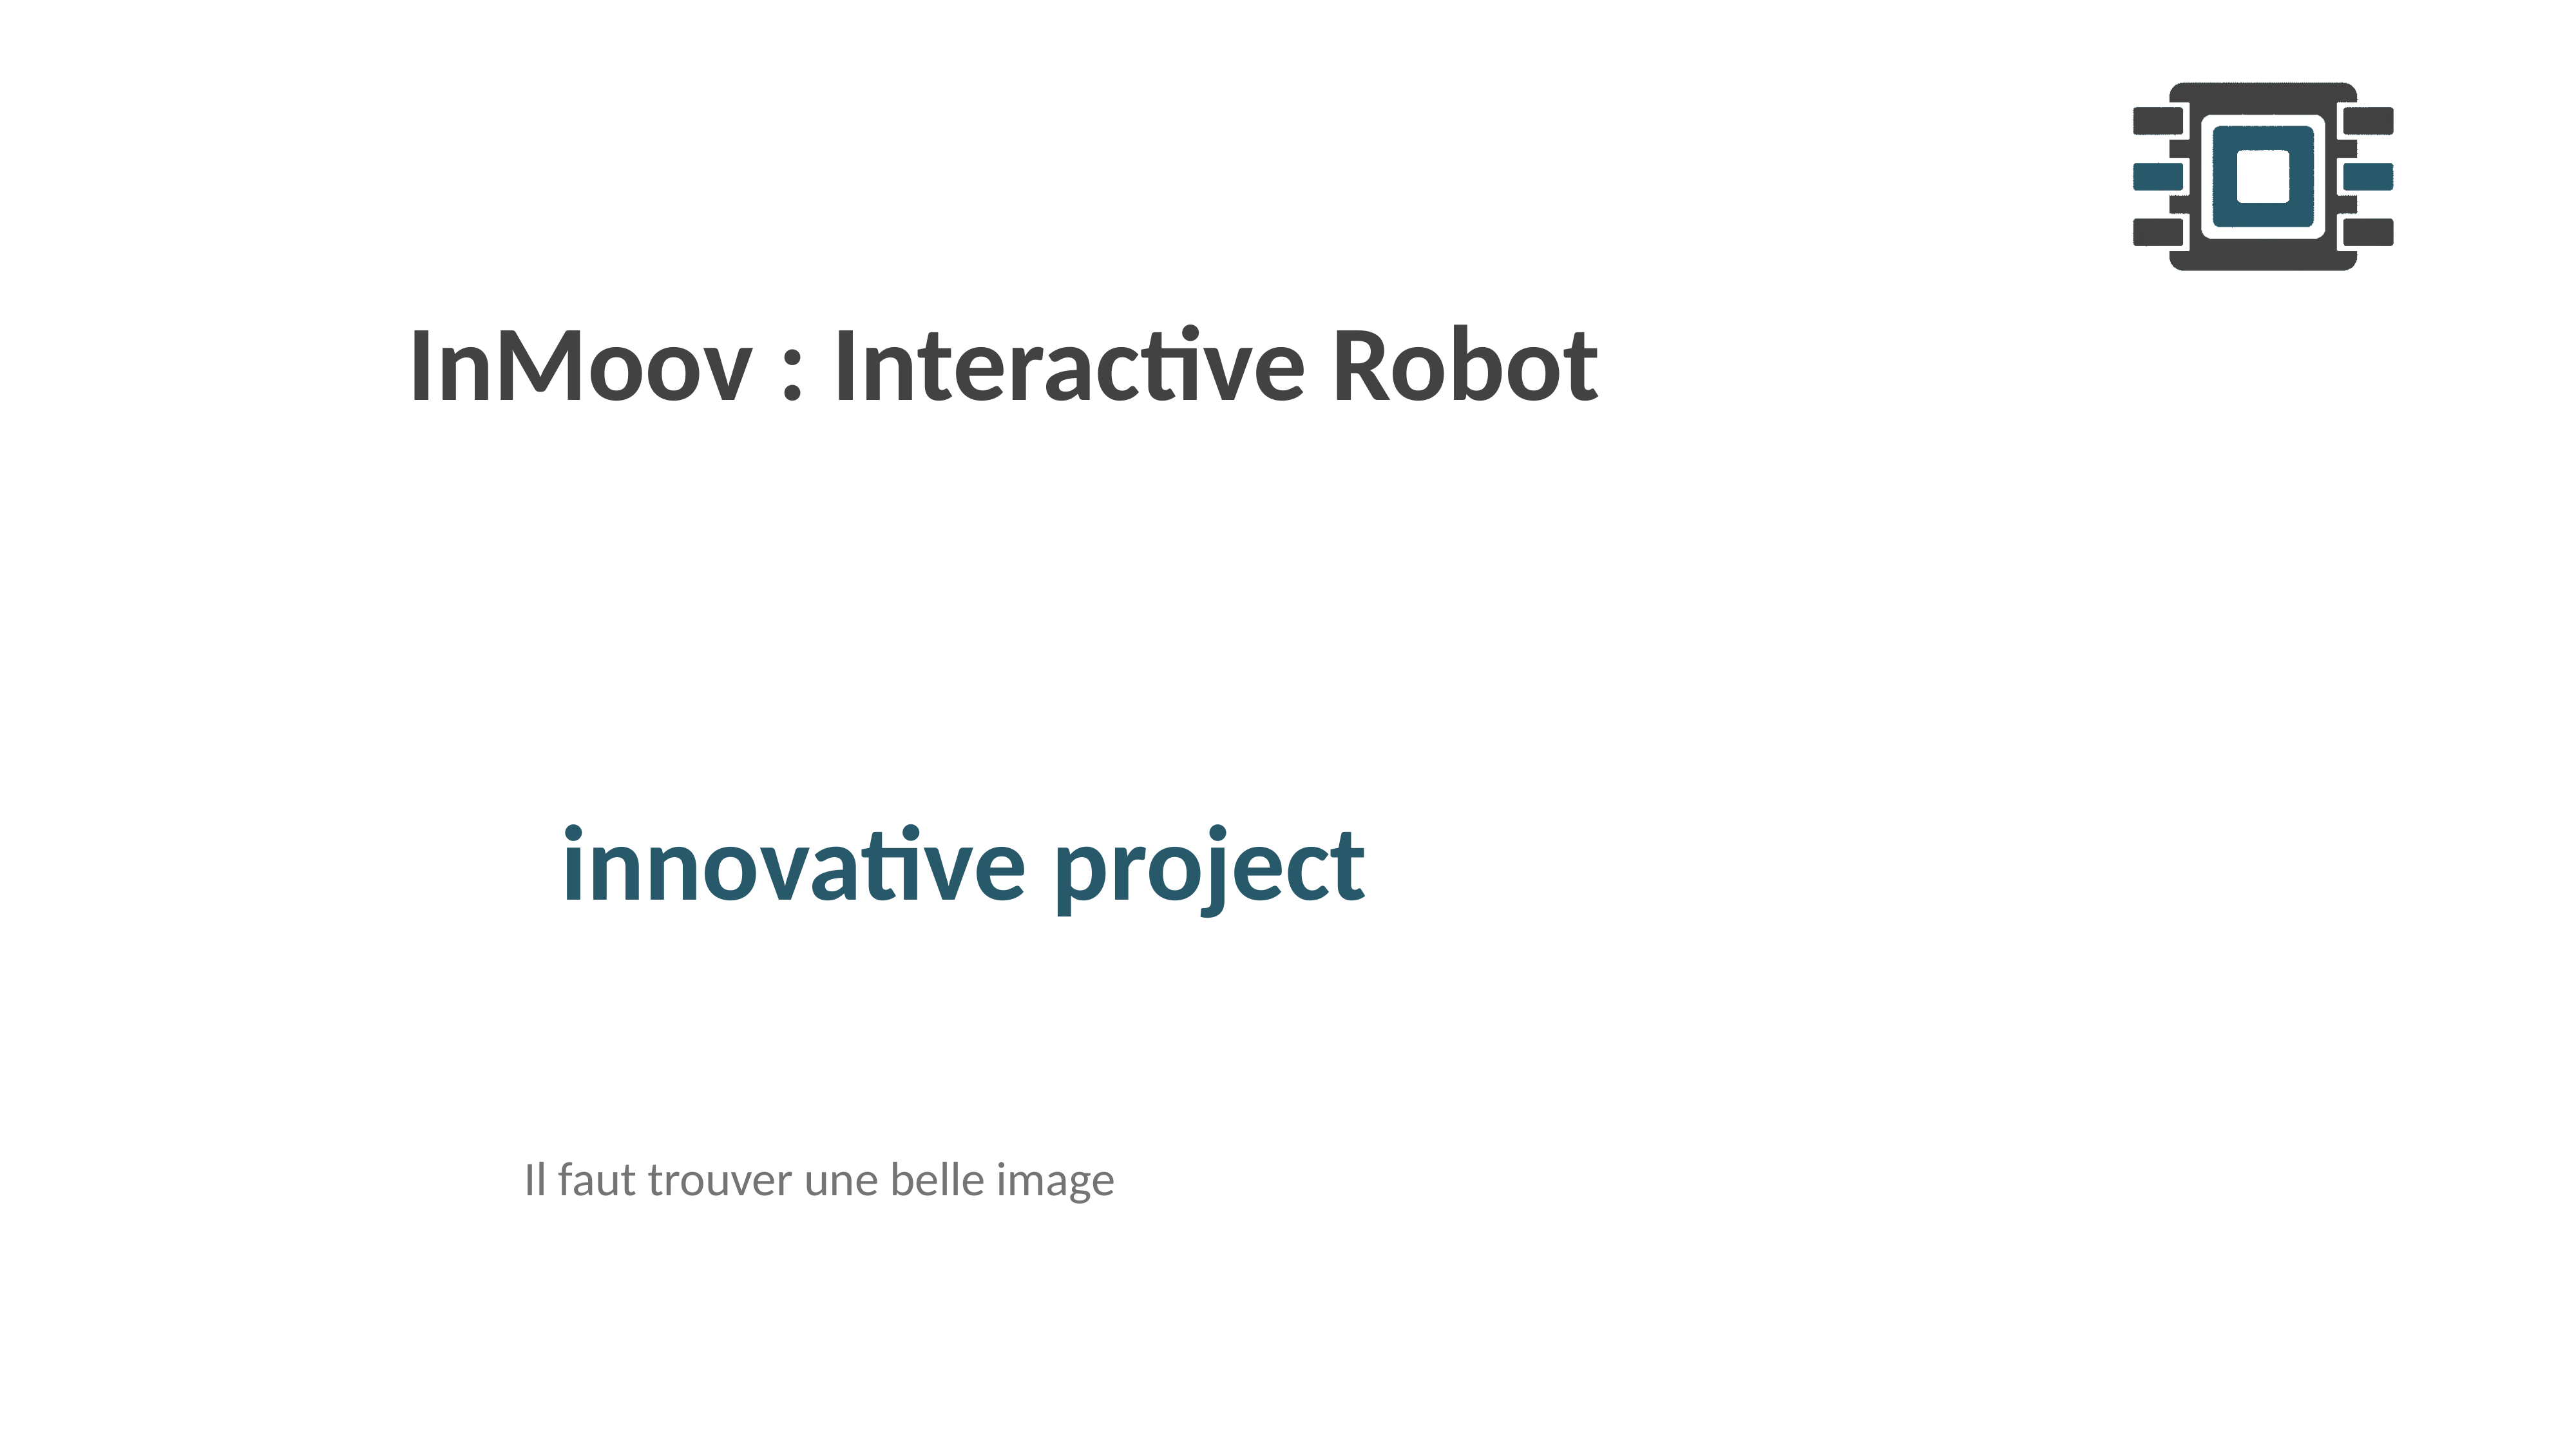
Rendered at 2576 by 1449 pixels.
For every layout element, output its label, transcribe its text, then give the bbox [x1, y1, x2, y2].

picture [1951, 0, 2576, 352]
text_box innovative project [219, 782, 1710, 927]
text_box InMoov : Interactive Robot [260, 282, 1750, 426]
text_box Il faut trouver une belle image [514, 1142, 1314, 1210]
